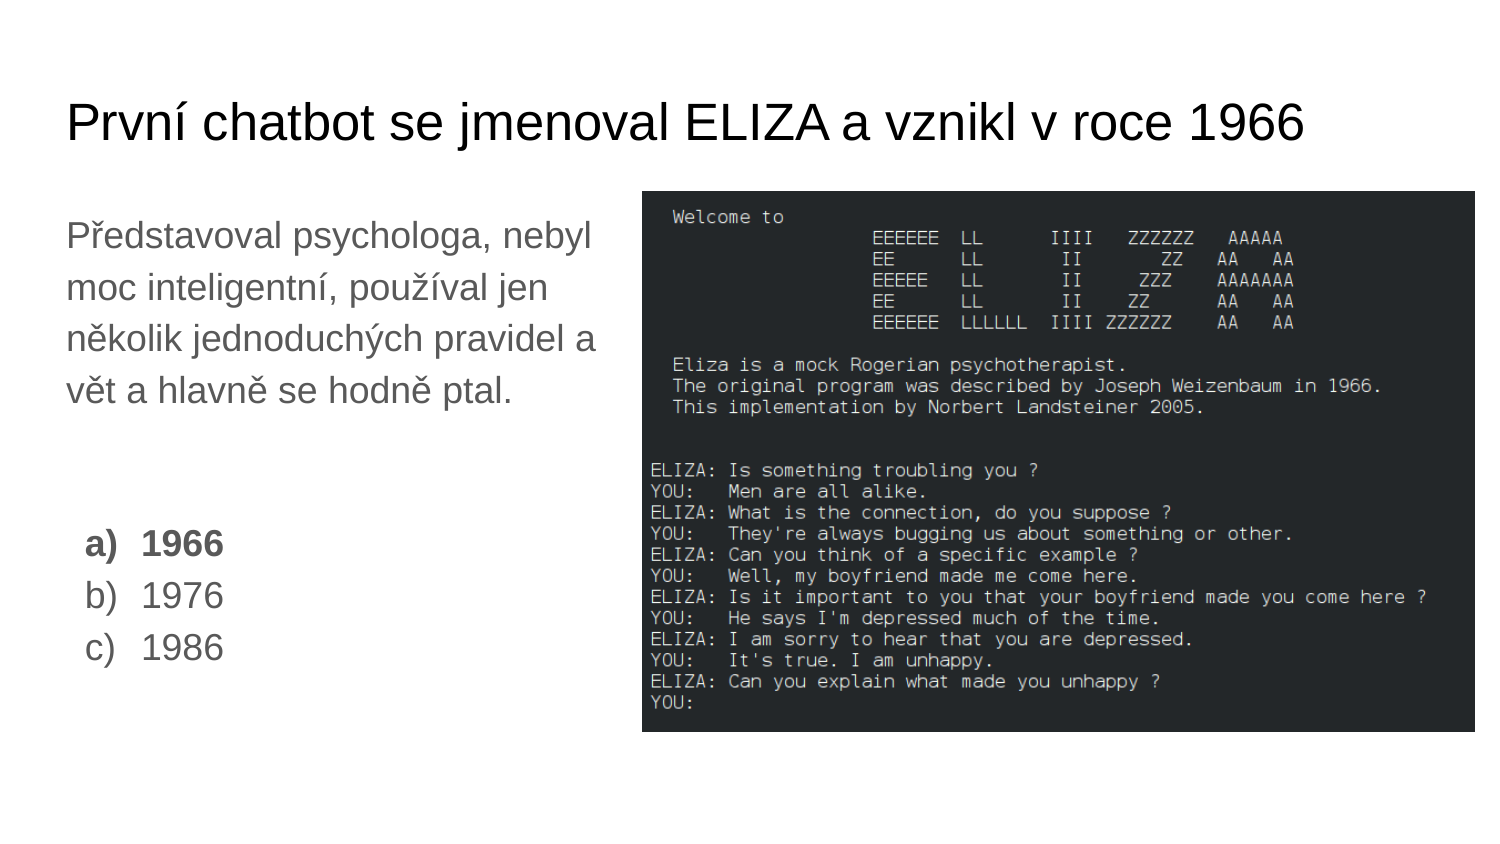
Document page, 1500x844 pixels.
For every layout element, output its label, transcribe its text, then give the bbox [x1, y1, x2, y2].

title První chatbot se jmenoval ELIZA a vznikl v roce 1966 [51, 72, 1449, 167]
list Představoval psychologa, nebyl moc inteligentní, používal jen několik jednoduchých pravidel a vět a hlavně se hodně ptal. 1966 1976 1986 [51, 189, 618, 750]
picture [641, 191, 1476, 733]
